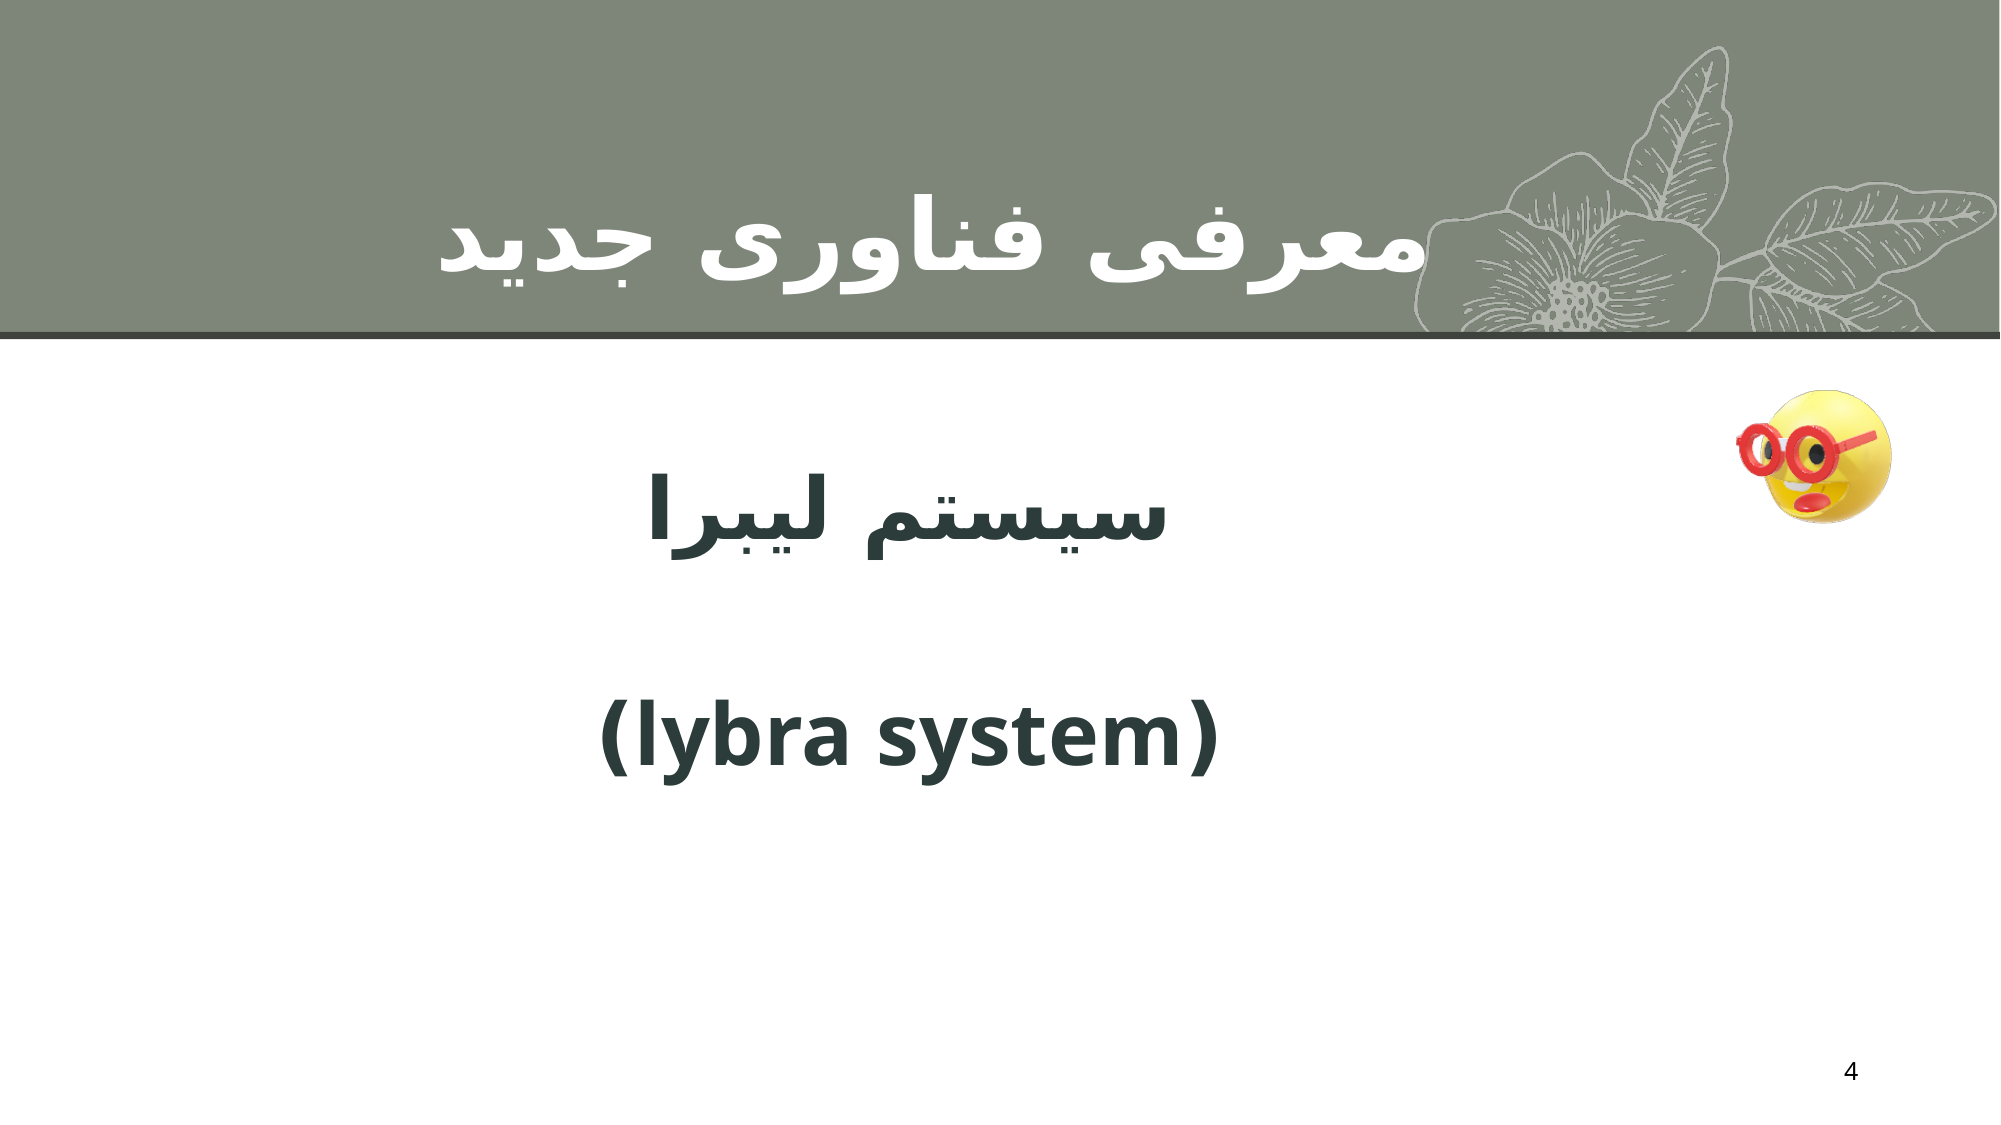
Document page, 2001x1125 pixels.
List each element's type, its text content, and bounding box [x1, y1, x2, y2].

picture [1730, 383, 1918, 531]
title معرفی فناوری جدید [153, 37, 1716, 300]
picture [1389, 21, 2001, 336]
list سیستم لیبرا (lybra system) [549, 457, 1270, 792]
slide_number 4 [1744, 1042, 1874, 1103]
